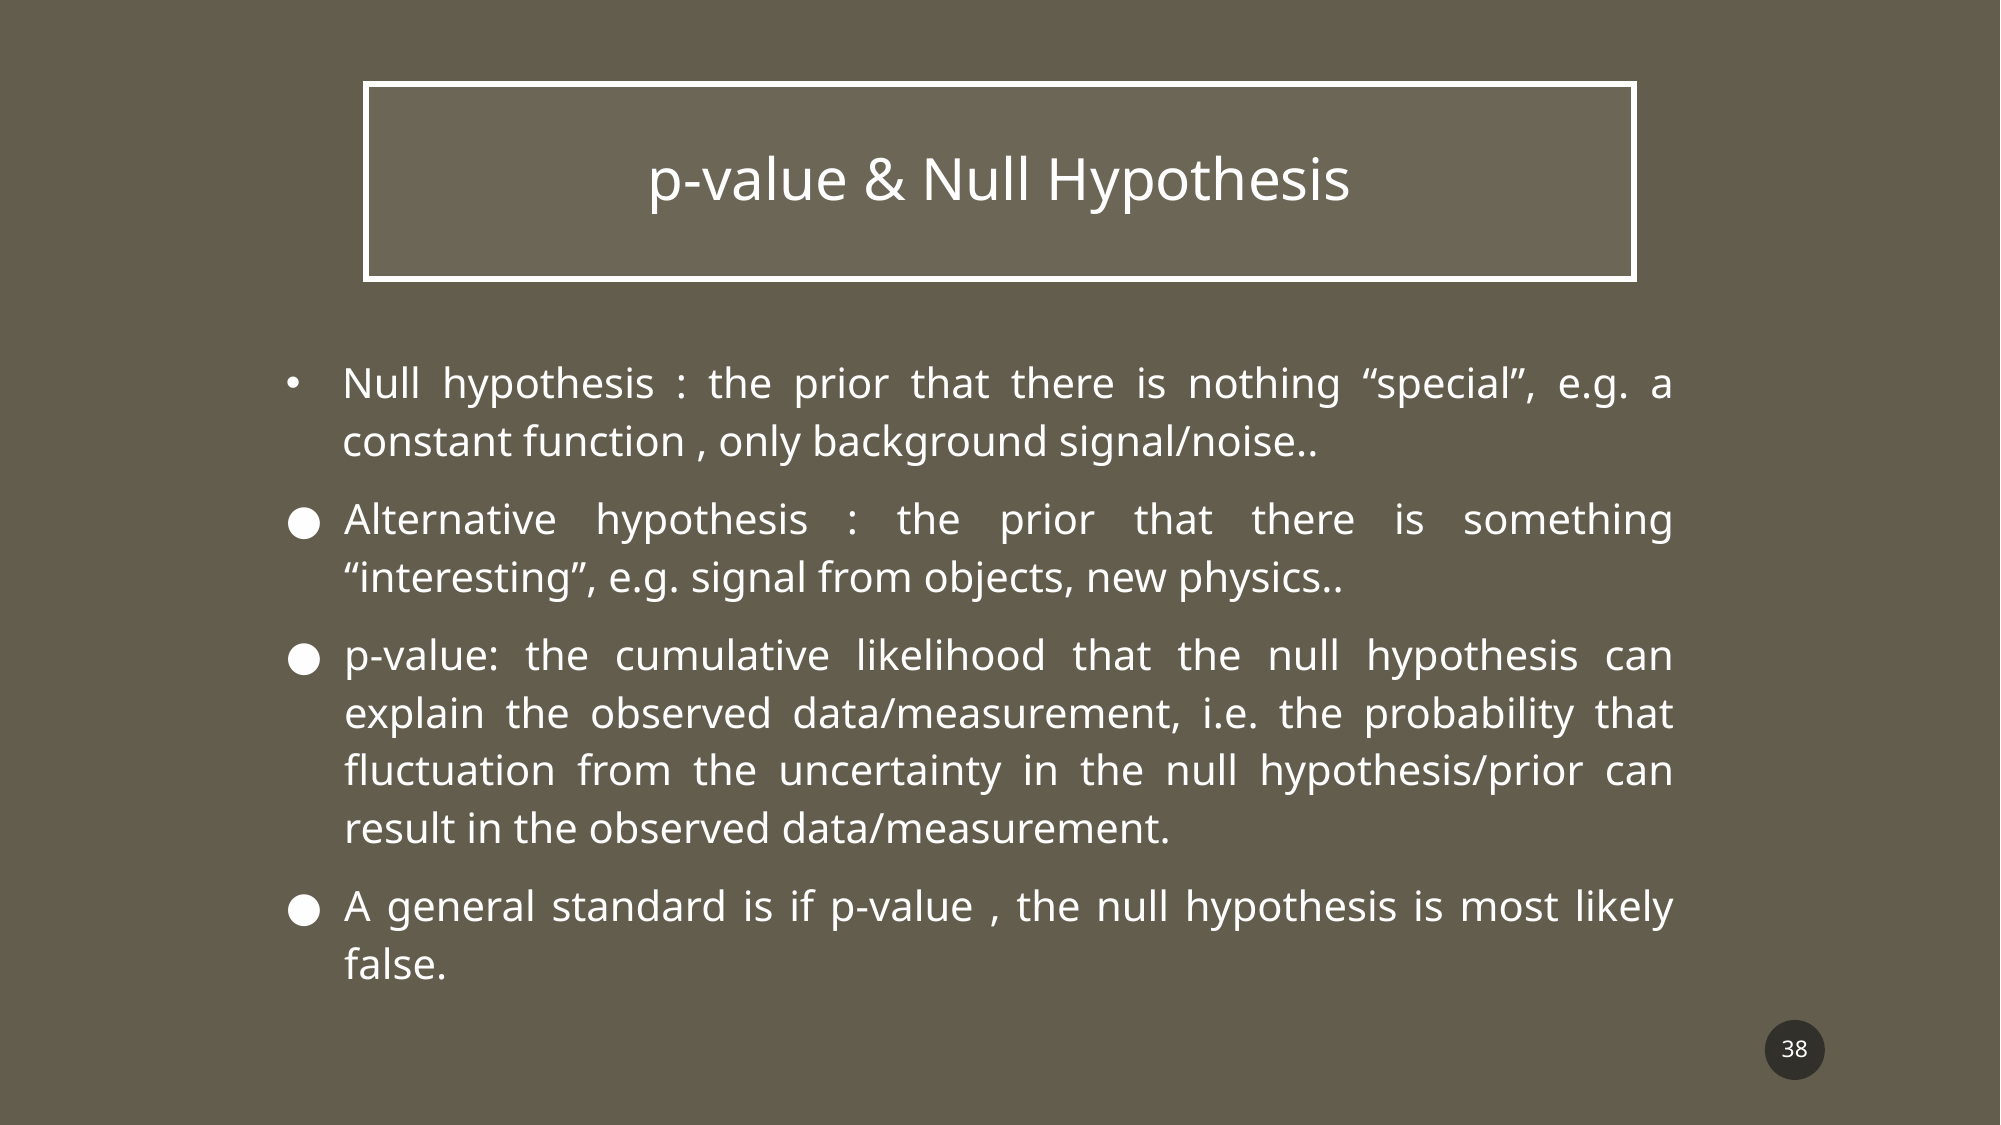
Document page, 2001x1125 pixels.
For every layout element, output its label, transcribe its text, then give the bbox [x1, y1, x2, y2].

slide_number 37 [1764, 1019, 1825, 1080]
title p-value & Null Hypothesis [363, 81, 1637, 282]
